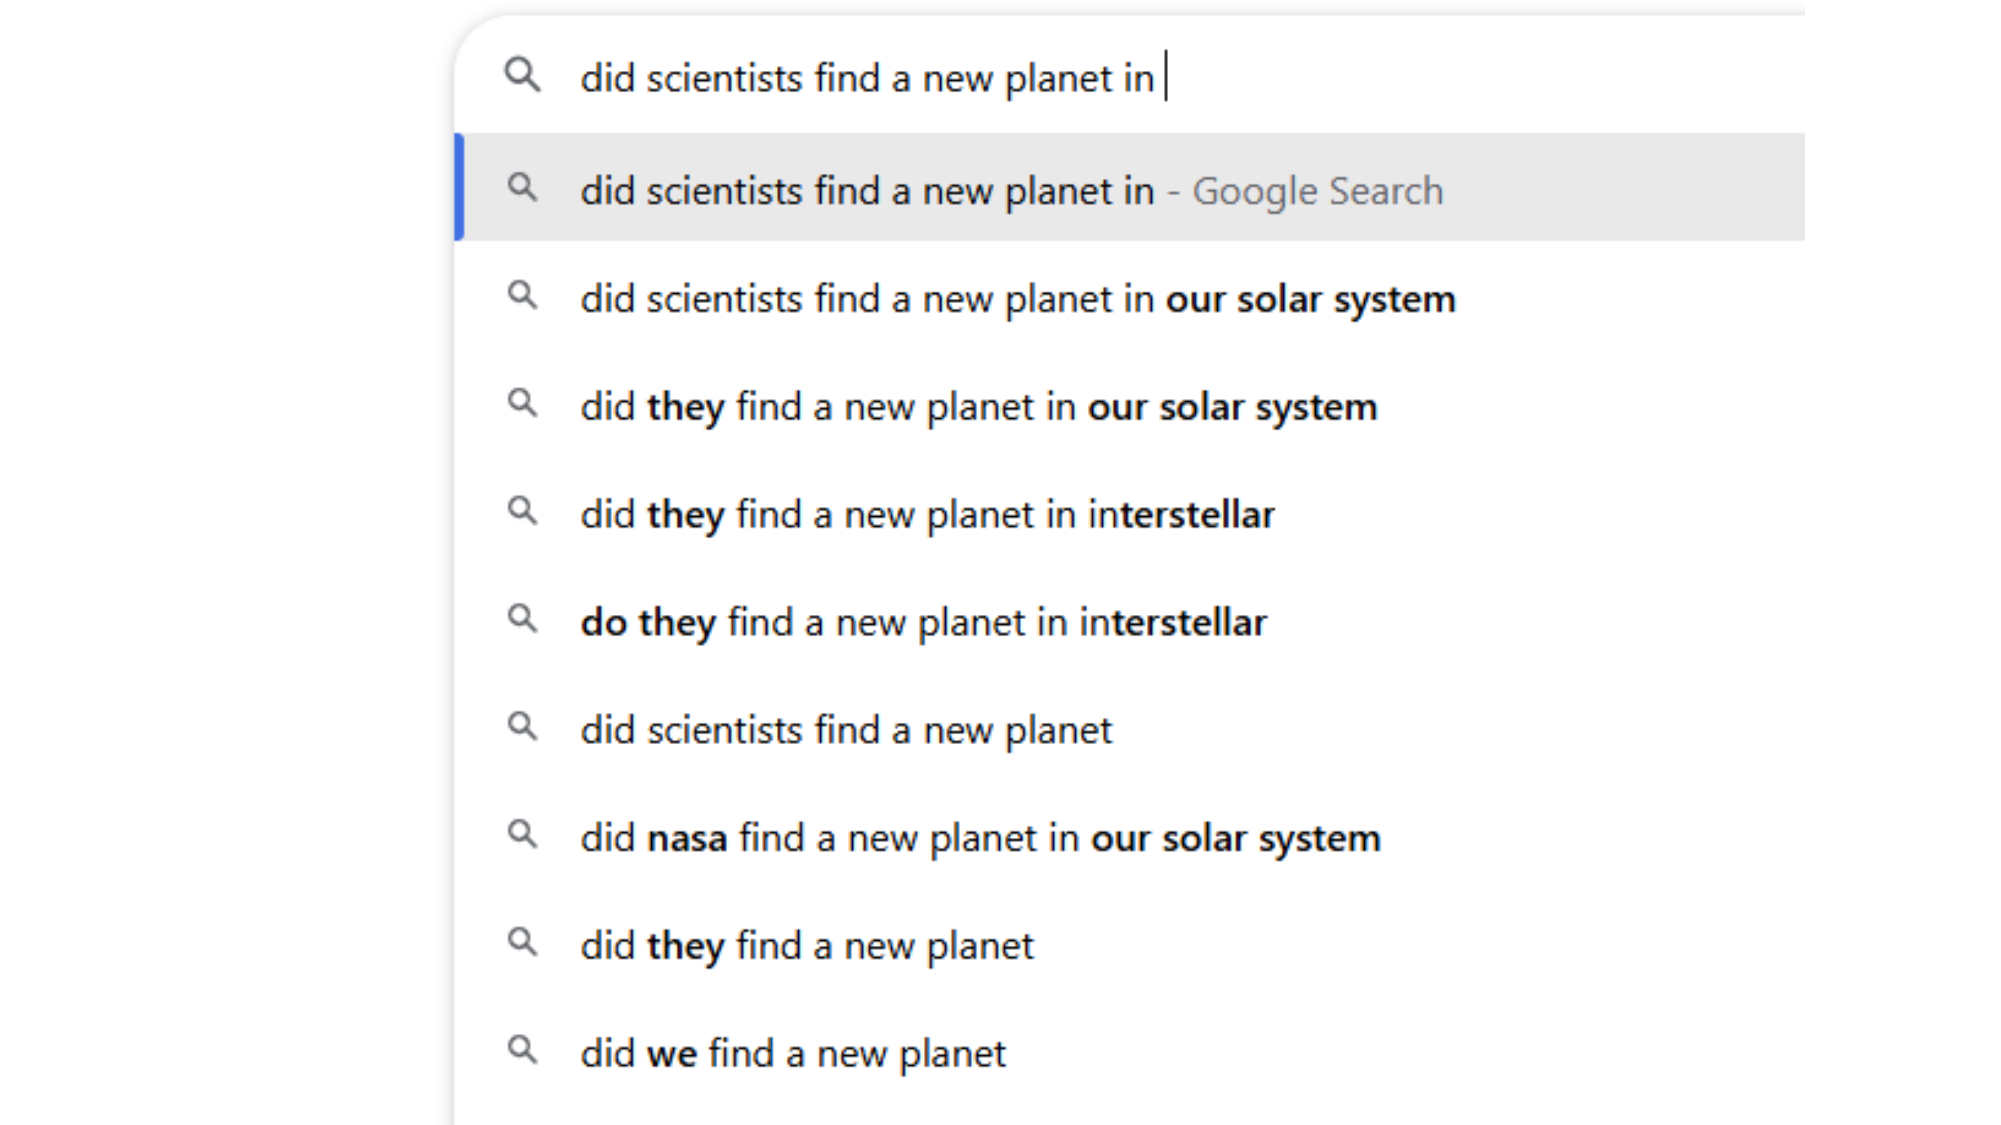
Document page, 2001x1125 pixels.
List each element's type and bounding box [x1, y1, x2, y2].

picture [433, 0, 1805, 1125]
